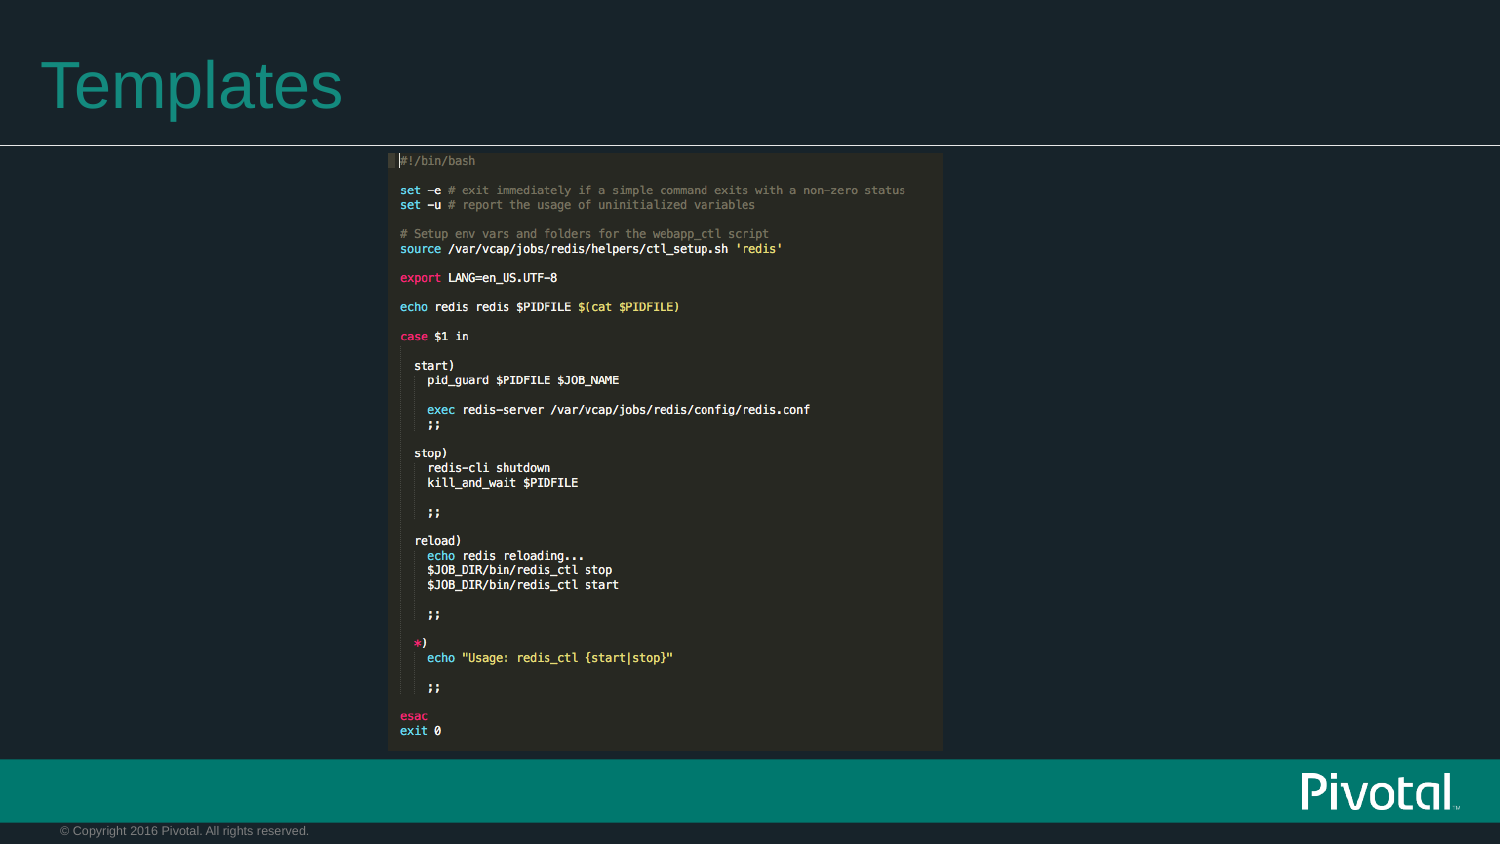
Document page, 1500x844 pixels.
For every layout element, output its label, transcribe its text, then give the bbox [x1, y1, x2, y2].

picture [1302, 773, 1460, 810]
title Templates [25, 52, 1461, 113]
picture [388, 152, 943, 751]
